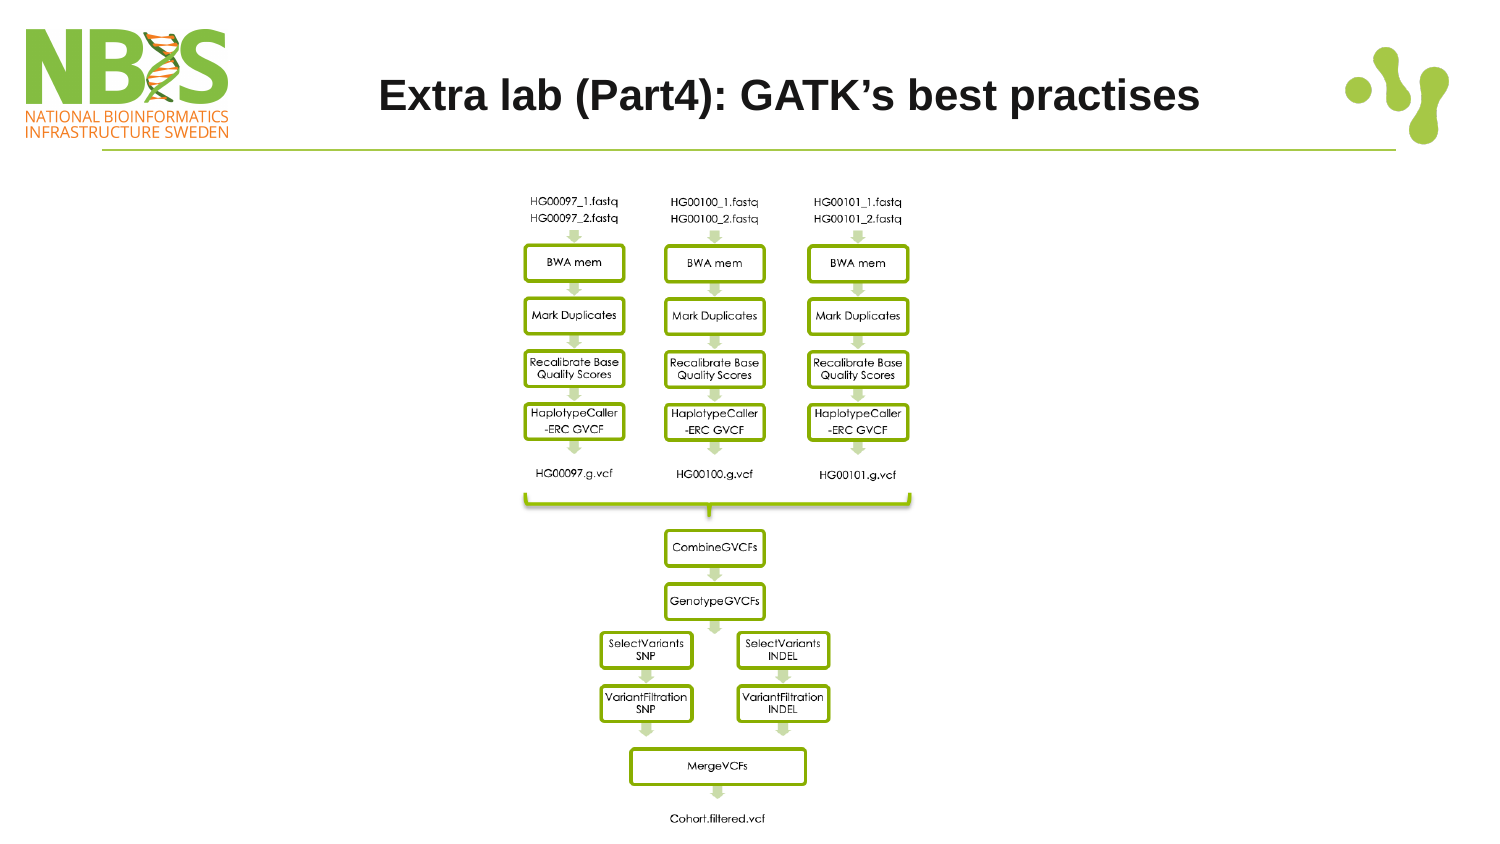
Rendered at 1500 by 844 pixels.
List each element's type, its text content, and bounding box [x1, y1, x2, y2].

title Extra lab (Part4): GATK’s best practises [303, 44, 1277, 147]
picture [508, 180, 930, 838]
picture [1342, 44, 1451, 147]
picture [26, 29, 228, 138]
